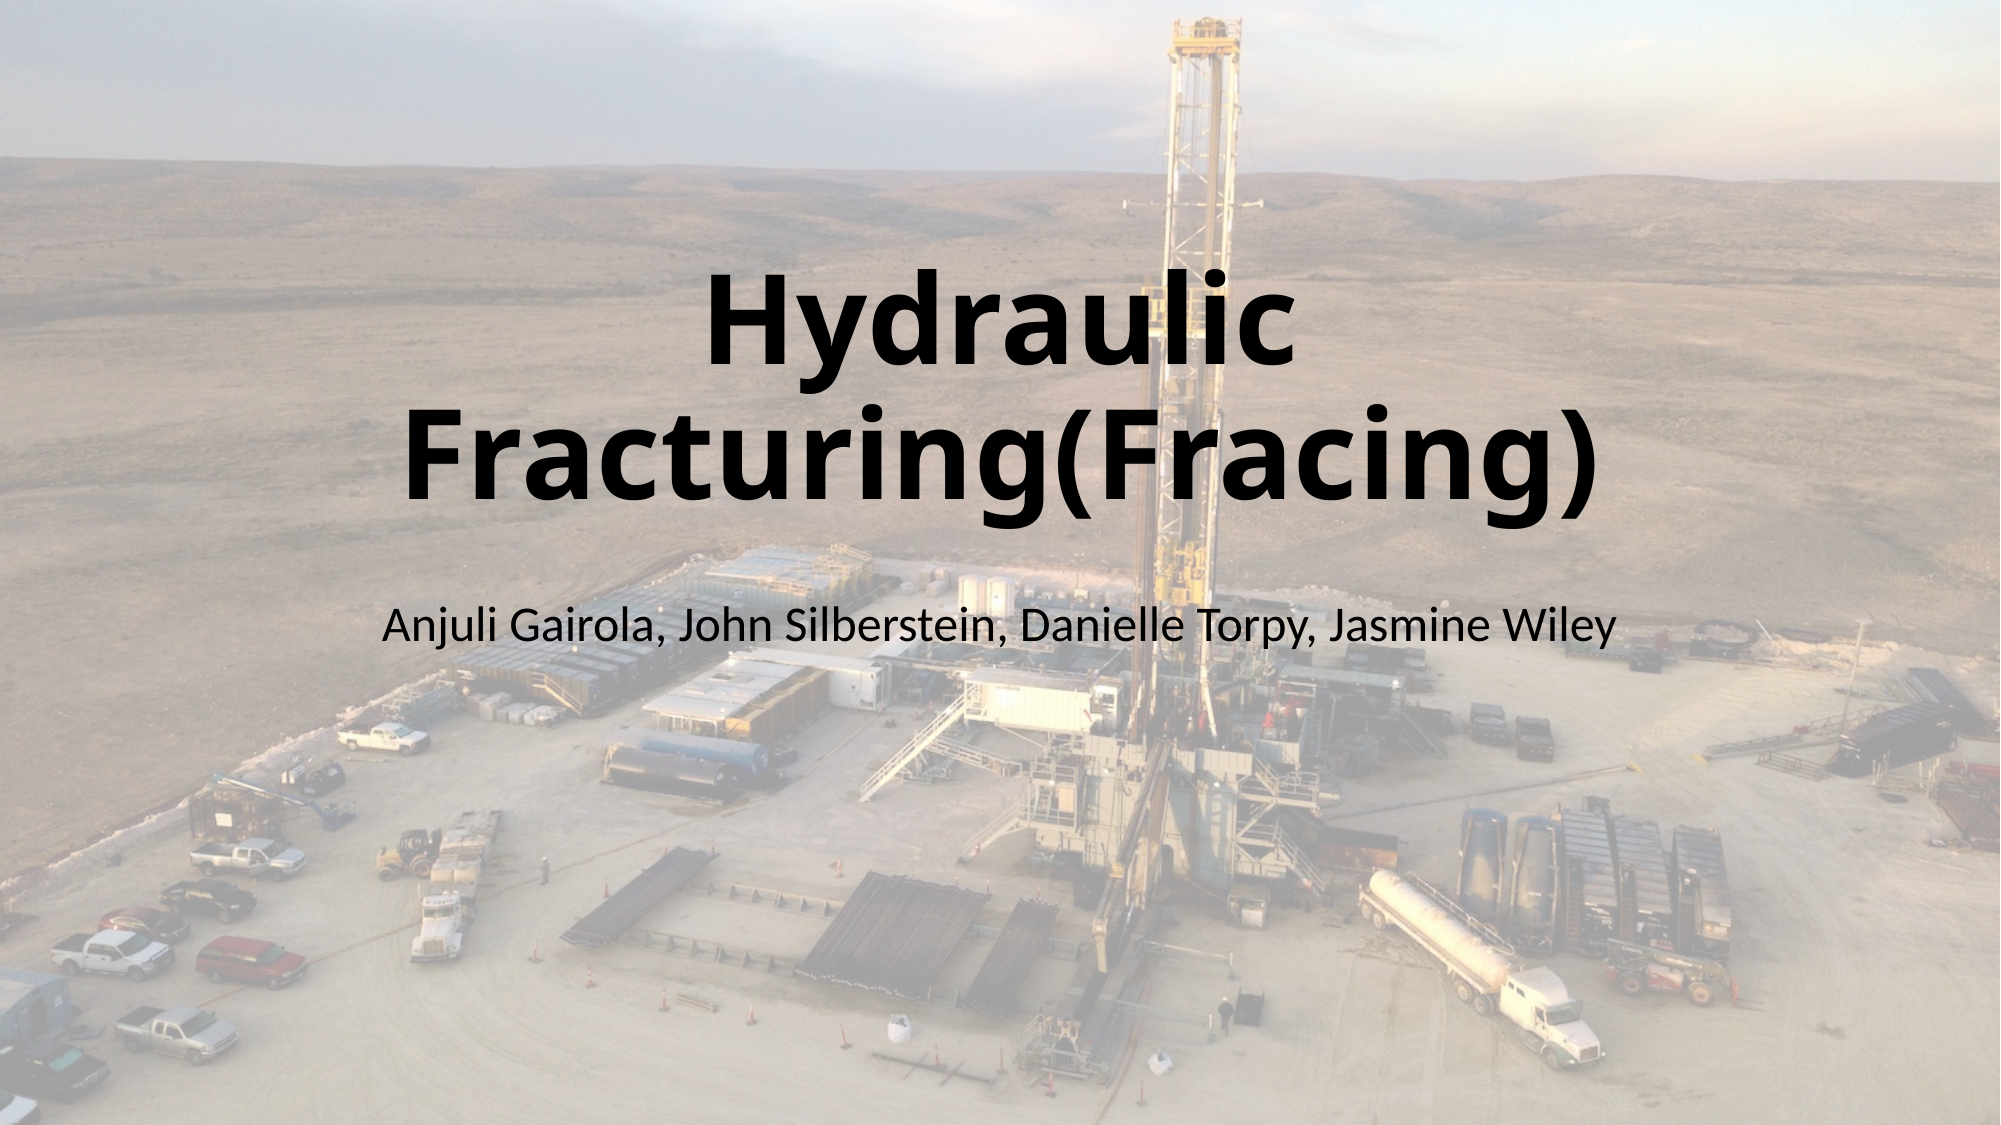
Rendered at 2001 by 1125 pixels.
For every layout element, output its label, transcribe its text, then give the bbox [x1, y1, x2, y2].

title Hydraulic Fracturing(Fracing) [249, 142, 1750, 535]
subtitle Anjuli Gairola, John Silberstein, Danielle Torpy, Jasmine Wiley [249, 590, 1750, 863]
